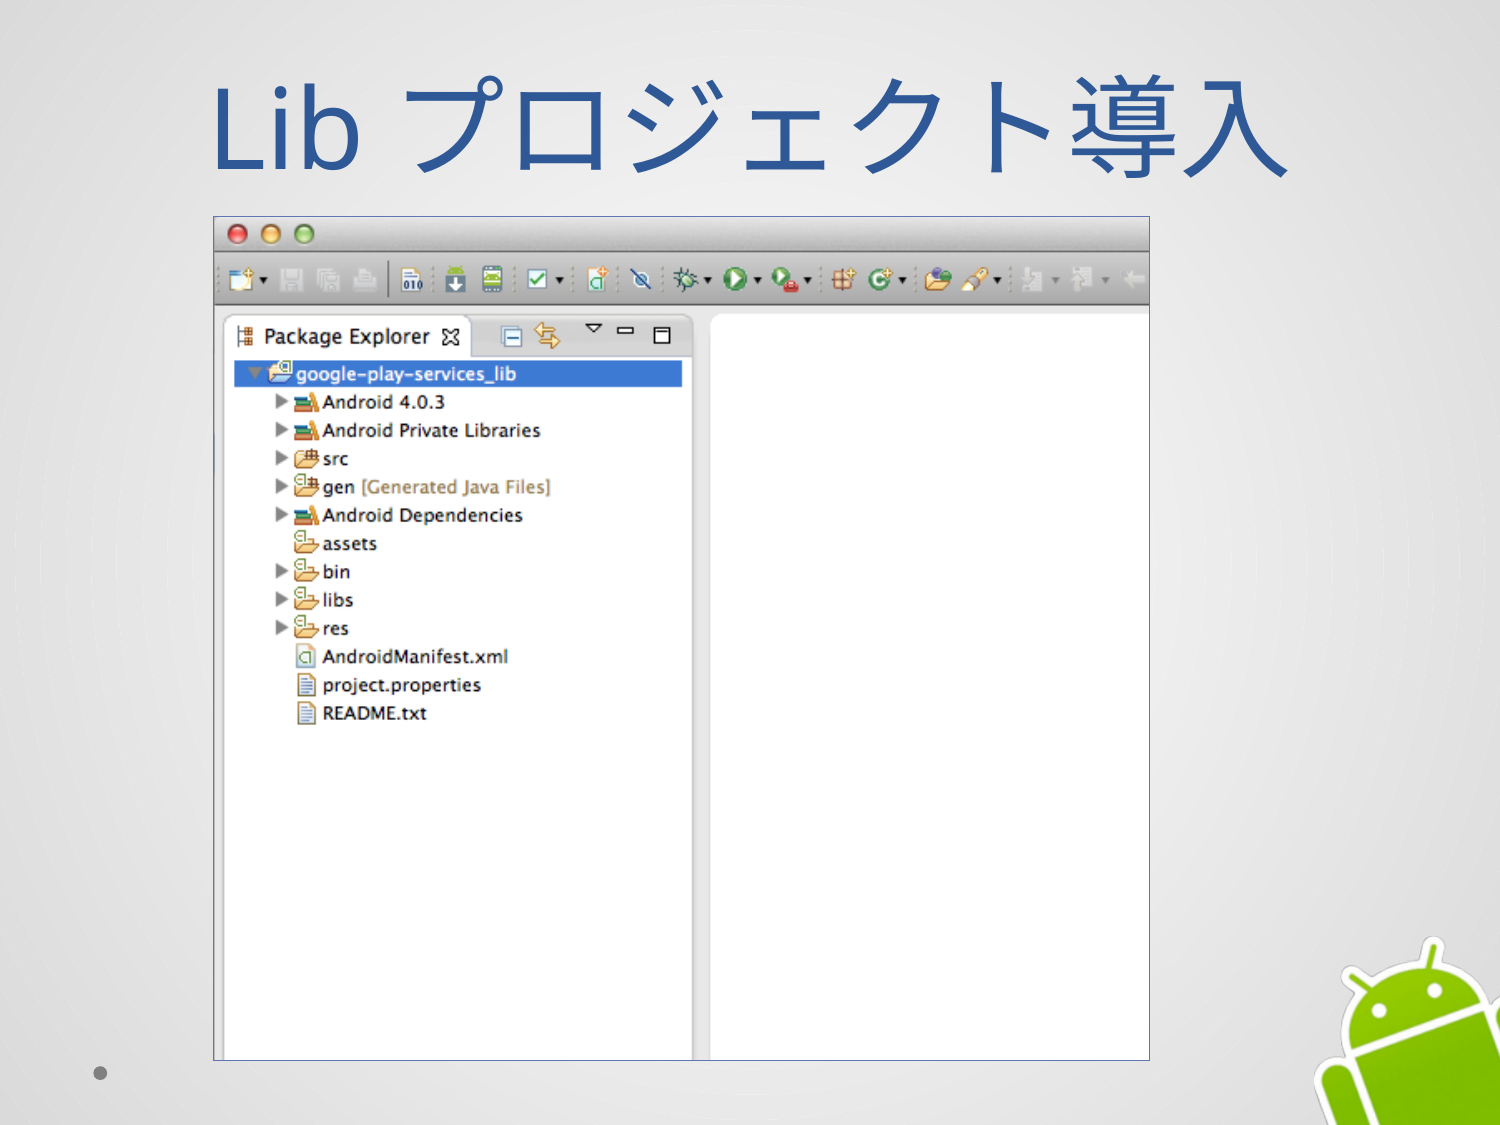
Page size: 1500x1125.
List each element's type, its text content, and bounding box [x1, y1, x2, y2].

picture [212, 216, 1150, 1062]
title Libプロジェクト導入 [75, 0, 1425, 263]
